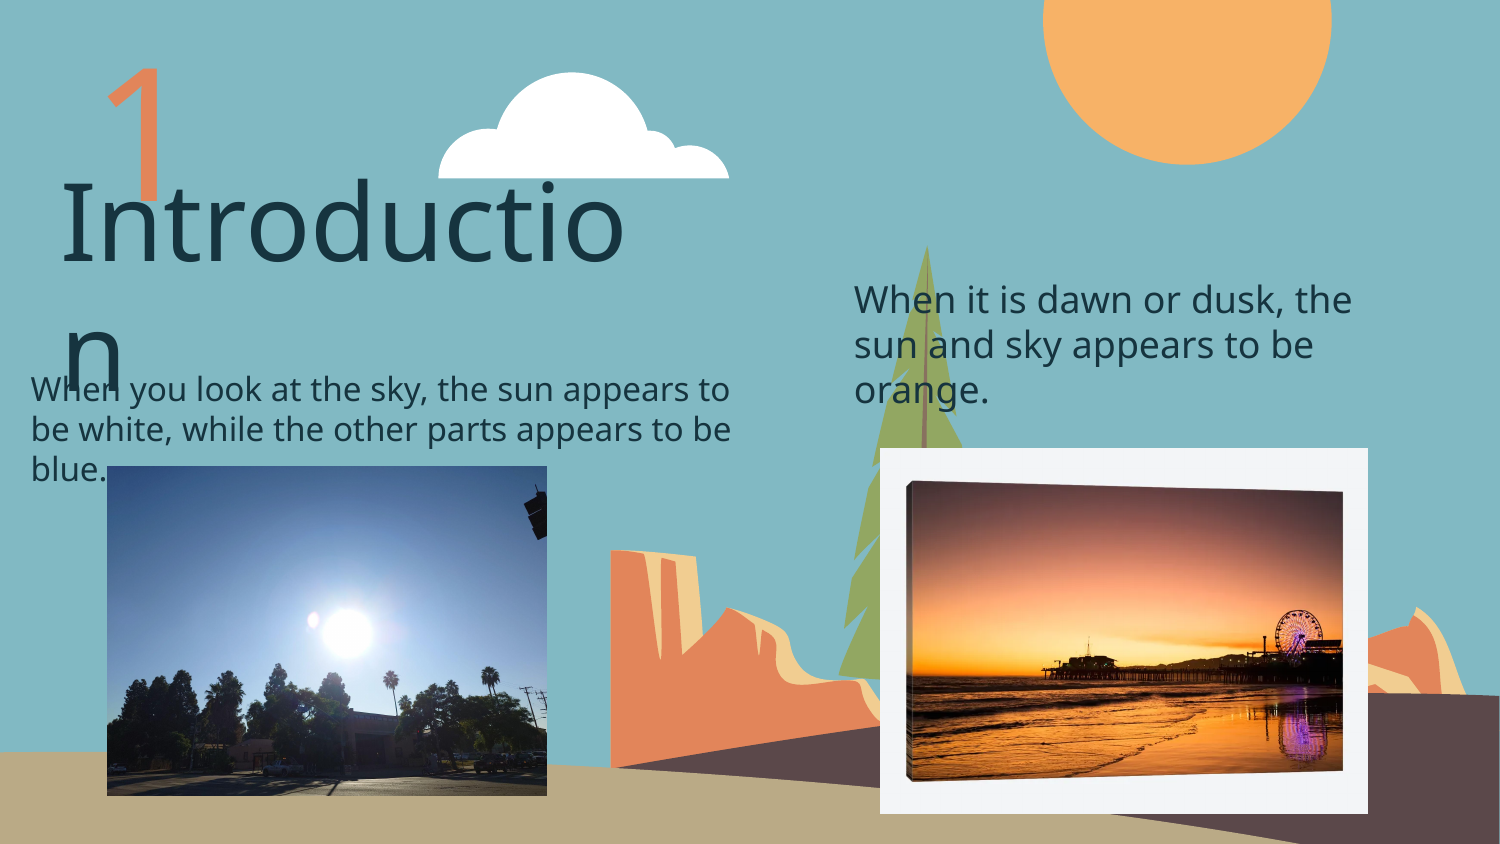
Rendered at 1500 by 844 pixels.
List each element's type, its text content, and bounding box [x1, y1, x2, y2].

text_box When it is dawn or dusk, the sun and sky appears to be orange. [1013, 260, 1437, 425]
subtitle When you look at the sky, the sun appears to be white, while the other parts appears to be blue. [15, 352, 772, 491]
title 1 [76, 41, 517, 214]
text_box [838, 244, 1008, 755]
picture [880, 447, 1368, 814]
picture [107, 465, 547, 796]
title Introduction [45, 213, 690, 352]
